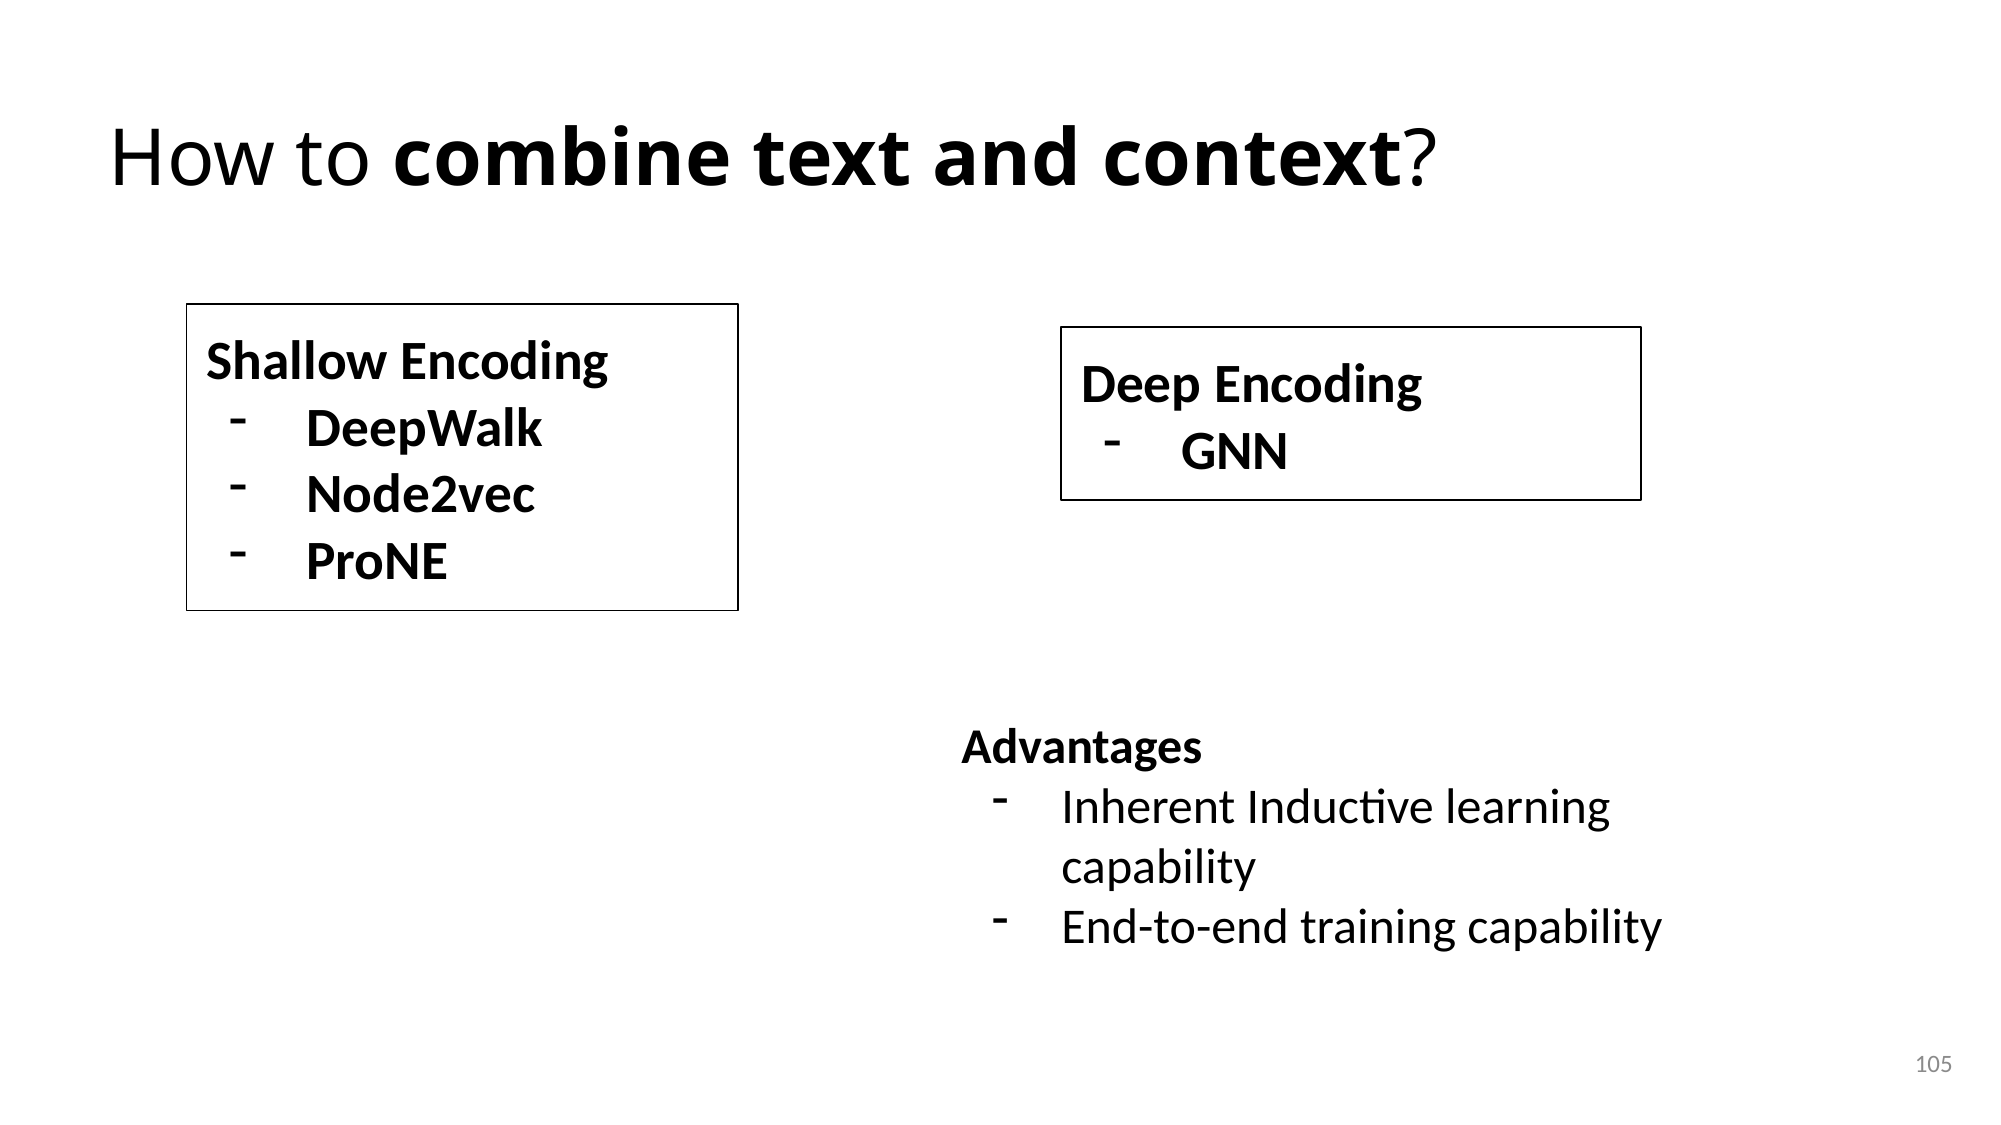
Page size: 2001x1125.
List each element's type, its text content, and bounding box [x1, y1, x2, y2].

title How to combine text and context? [68, 97, 1932, 223]
slide_number 105 [1853, 1019, 1974, 1106]
text_box Deep Encoding GNN [1060, 326, 1642, 501]
text_box Advantages Inherent Inductive learning capability End-to-end training capability [941, 693, 1762, 869]
text_box Shallow Encoding DeepWalk Node2vec ProNE [186, 304, 738, 611]
